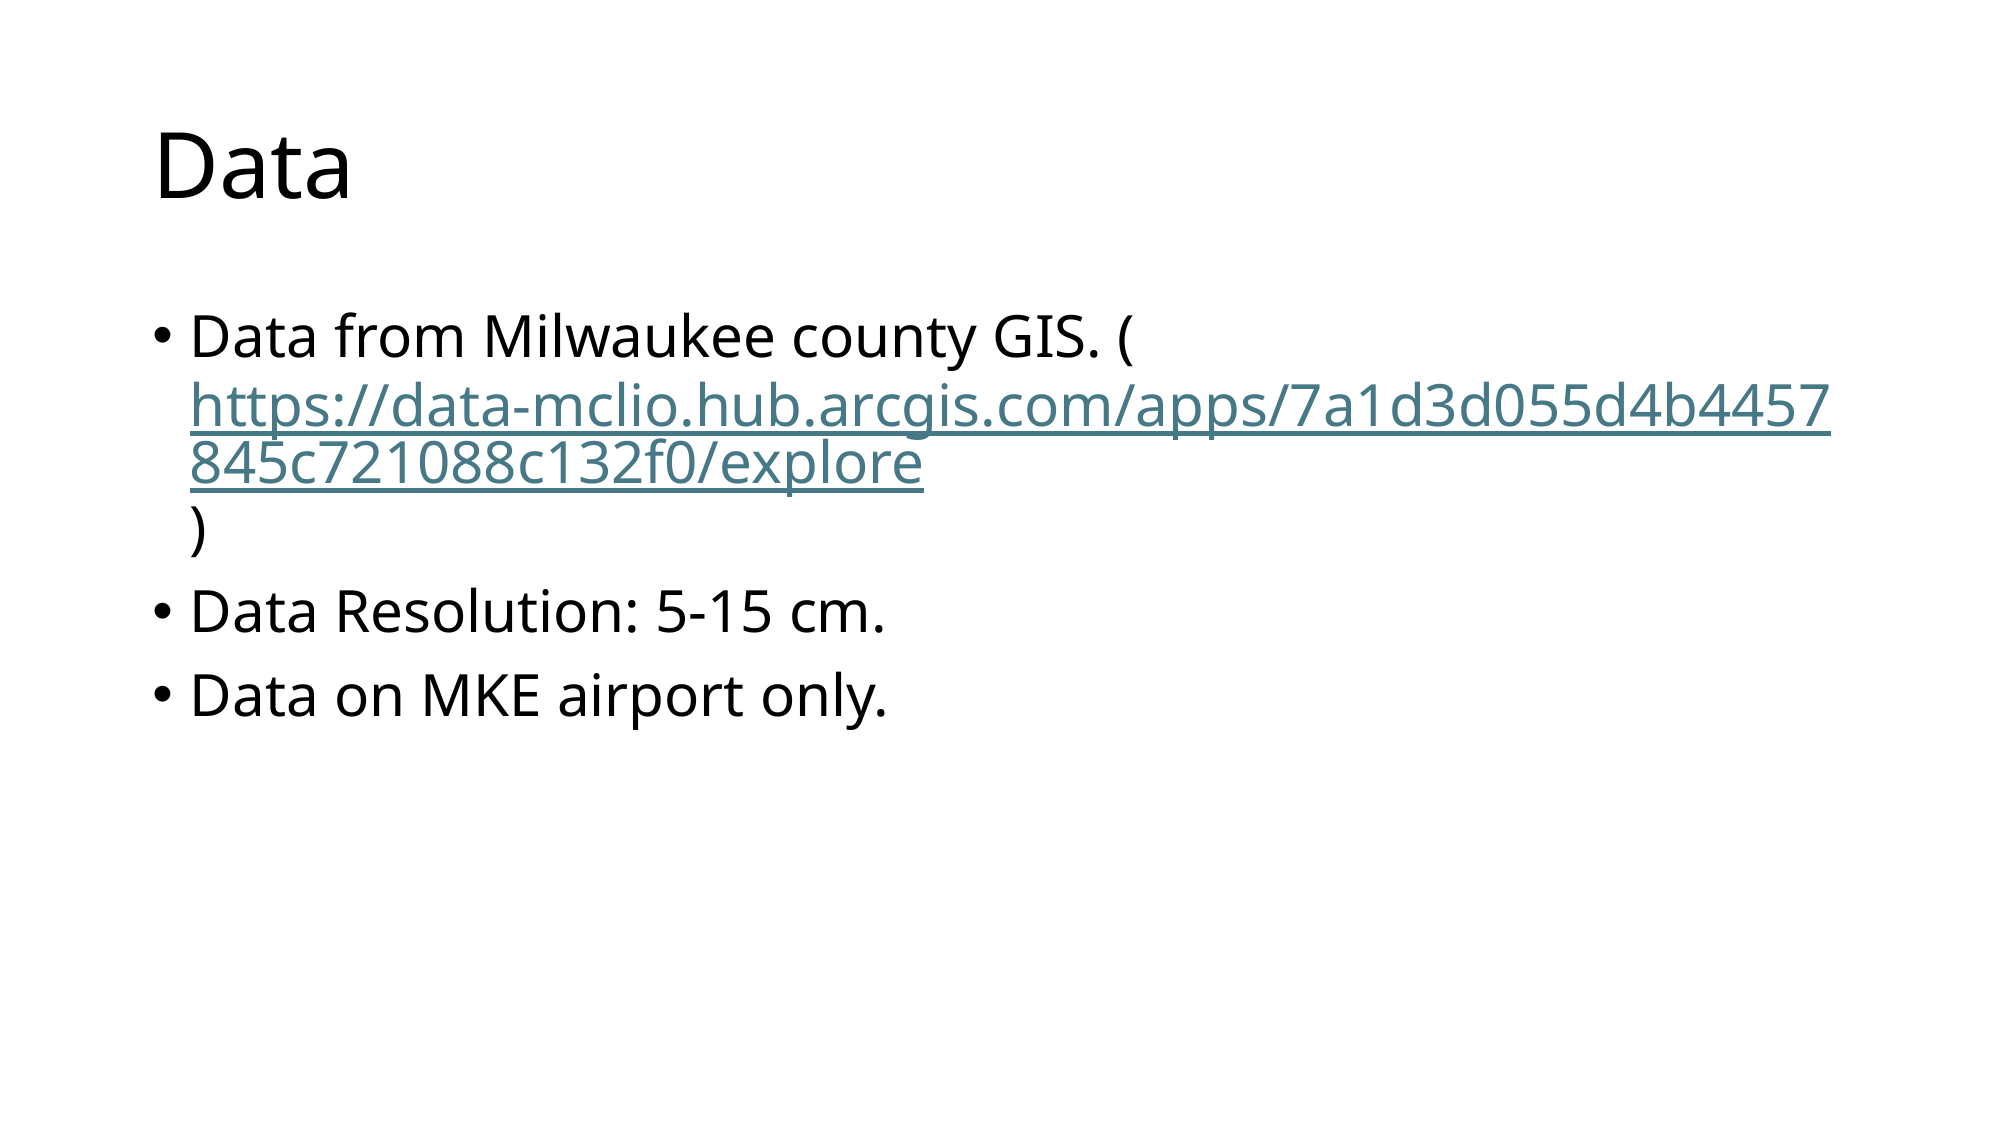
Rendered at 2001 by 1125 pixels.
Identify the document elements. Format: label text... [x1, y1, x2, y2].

title Data [137, 59, 1863, 278]
list Data from Milwaukee county GIS. (https://data-mclio.hub.arcgis.com/apps/7a1d3d055d4b4457845c721088c132f0/explore) Data Resolution: 5-15 cm. Data on MKE airport only. [137, 299, 1863, 1014]
